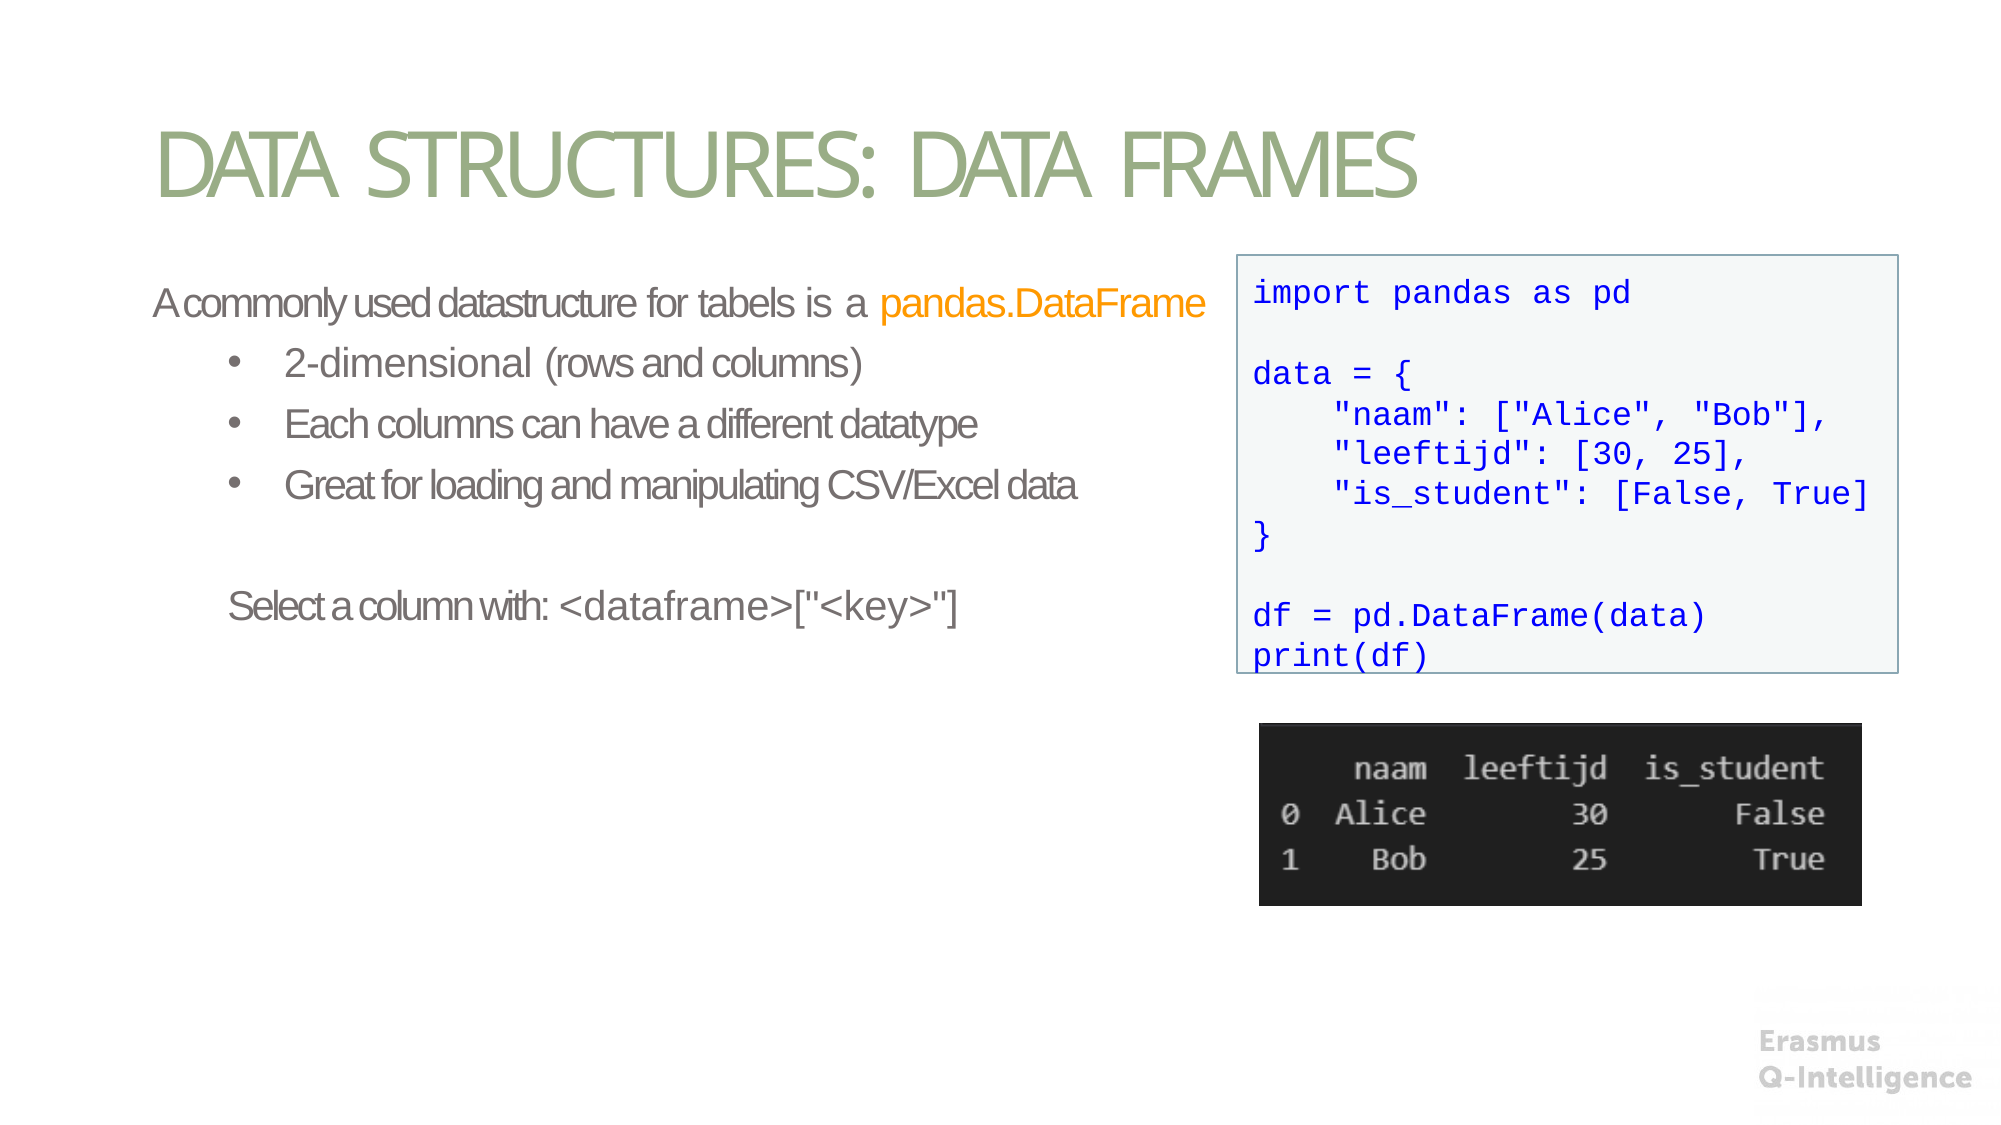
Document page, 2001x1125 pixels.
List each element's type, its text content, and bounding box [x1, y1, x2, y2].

picture [1259, 723, 1862, 907]
title DATA STRUCTURES: DATA FRAMES [63, 72, 1679, 294]
text_box import pandas as pd data = { "naam": ["Alice", "Bob"], "leeftijd": [30, 25], "is_student": [False, True] } df = pd.DataFrame(data) print(df) [1237, 255, 1898, 674]
picture [1754, 986, 2000, 1125]
text_box A commonly used datastructure for tabels is a pandas.DataFrame 2-dimensional (rows and columns) Each columns can have a different datatype Great for loading and manipulating CSV/Excel data Select a column with: <dataframe>["<key>"] [150, 276, 1238, 689]
